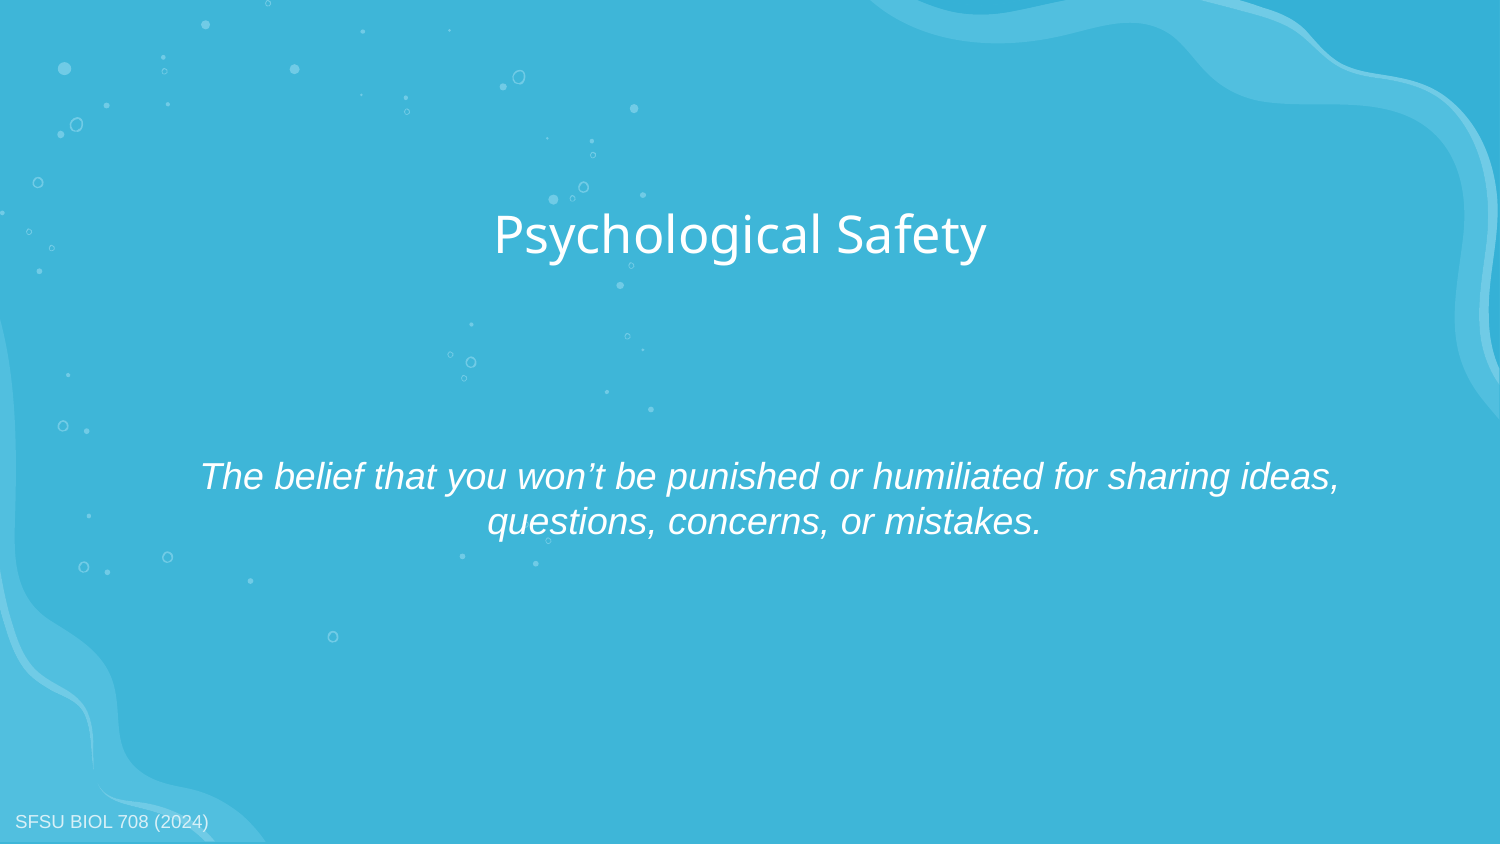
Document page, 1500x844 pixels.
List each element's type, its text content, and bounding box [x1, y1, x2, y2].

footer SFSU BIOL 708 (2024) [0, 798, 507, 844]
text_box The belief that you won’t be punished or humiliated for sharing ideas, questions, concerns, or mistakes. [138, 376, 1403, 617]
title Psychological Safety [108, 210, 1372, 256]
